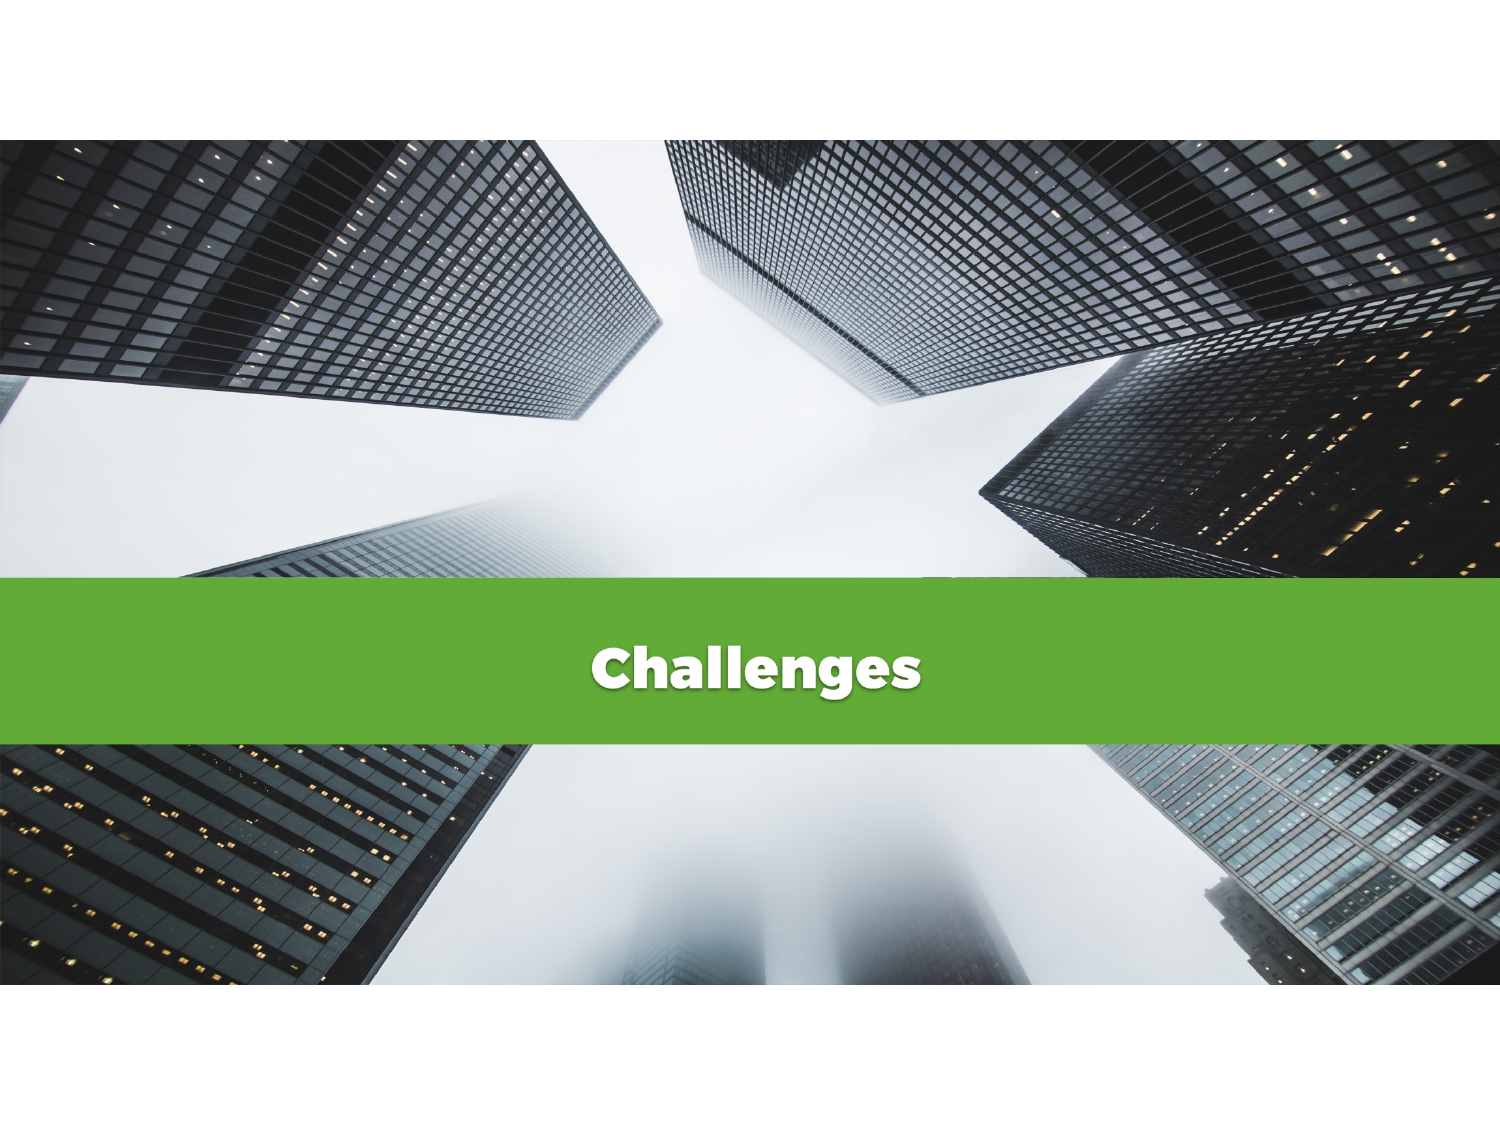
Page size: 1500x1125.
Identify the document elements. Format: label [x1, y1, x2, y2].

picture [0, 140, 1500, 985]
